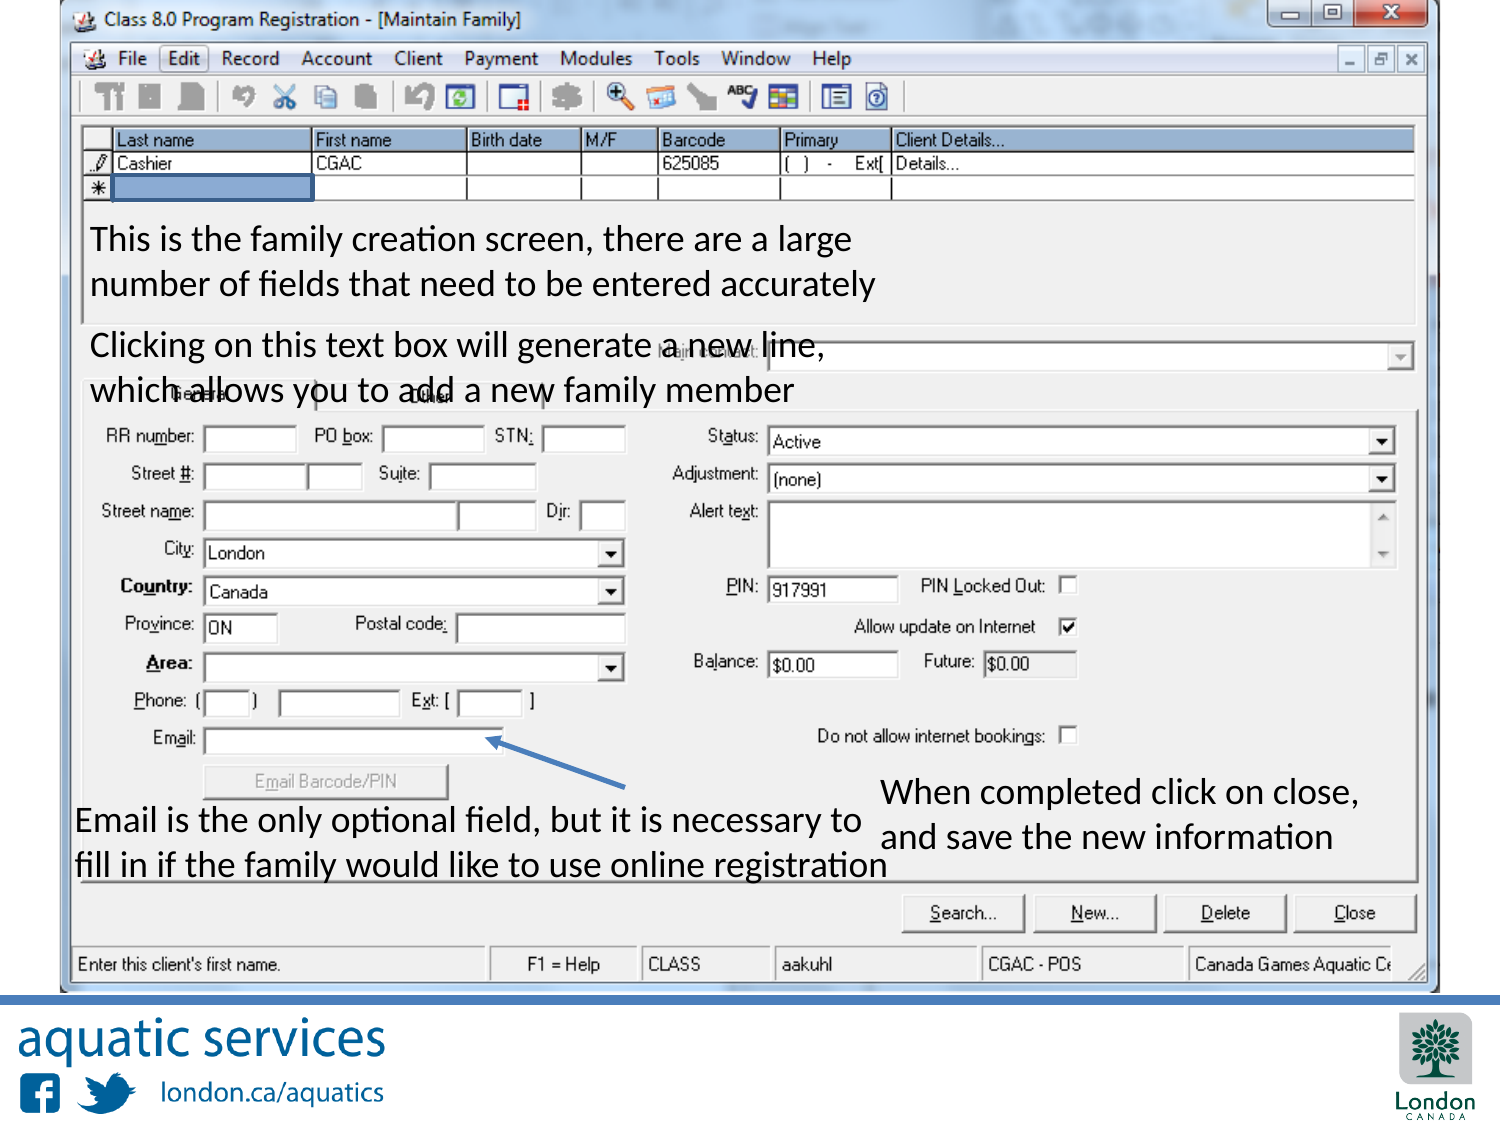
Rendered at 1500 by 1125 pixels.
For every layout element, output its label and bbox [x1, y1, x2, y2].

picture [1392, 1012, 1476, 1121]
text_box [484, 737, 626, 788]
picture [5, 1001, 413, 1125]
picture [59, 0, 1441, 994]
